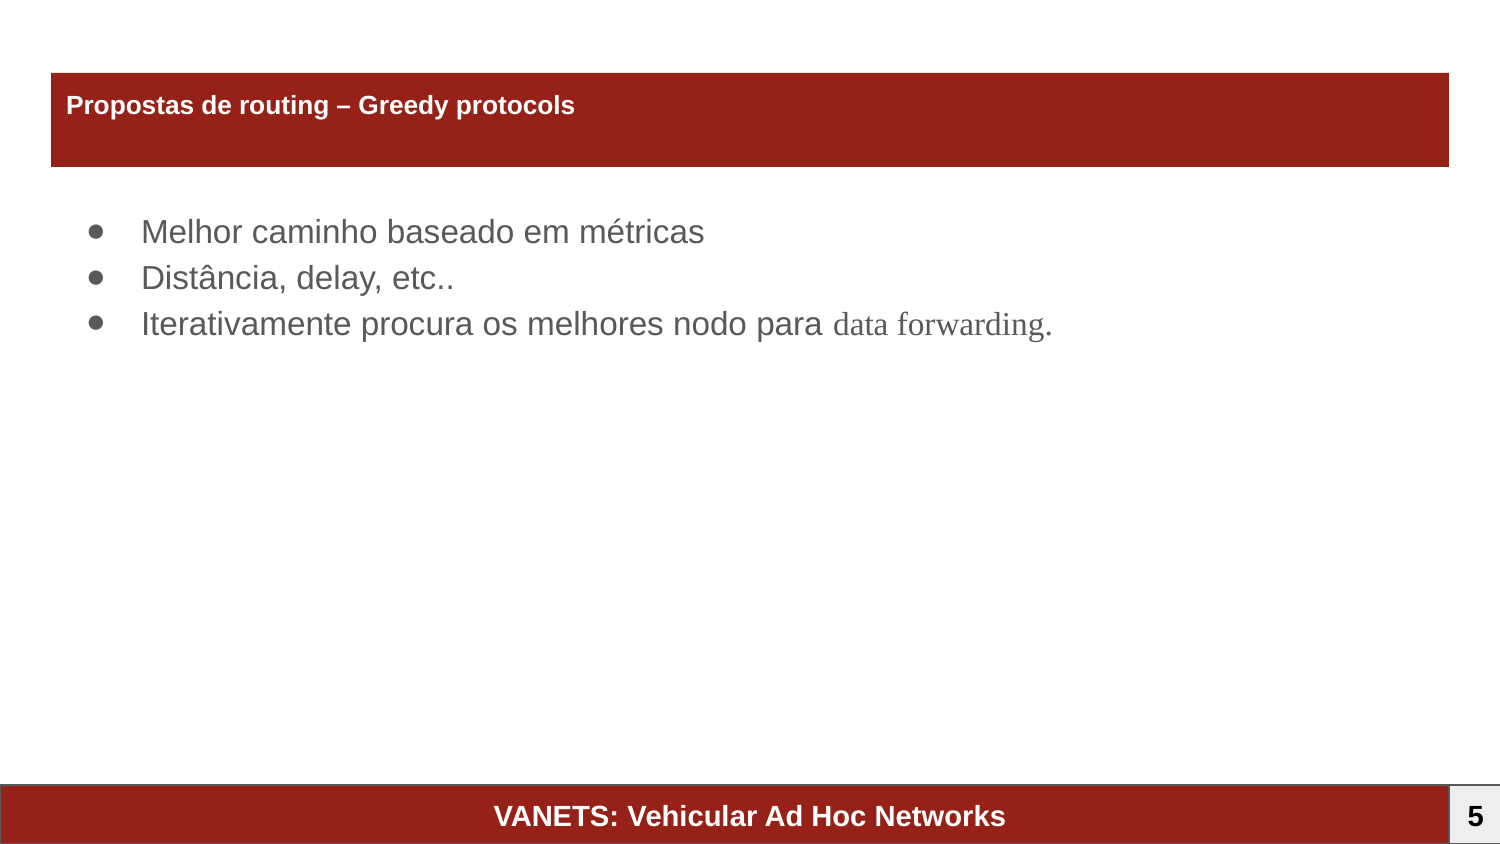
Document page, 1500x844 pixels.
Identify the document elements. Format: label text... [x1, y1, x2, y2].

text_box 5 [1448, 785, 1500, 844]
list Melhor caminho baseado em métricas Distância, delay, etc.. Iterativamente procura os melhores nodo para data forwarding. [51, 189, 1449, 750]
title Propostas de routing – Greedy protocols [51, 72, 1449, 167]
text_box VANETS: Vehicular Ad Hoc Networks [0, 785, 1448, 844]
